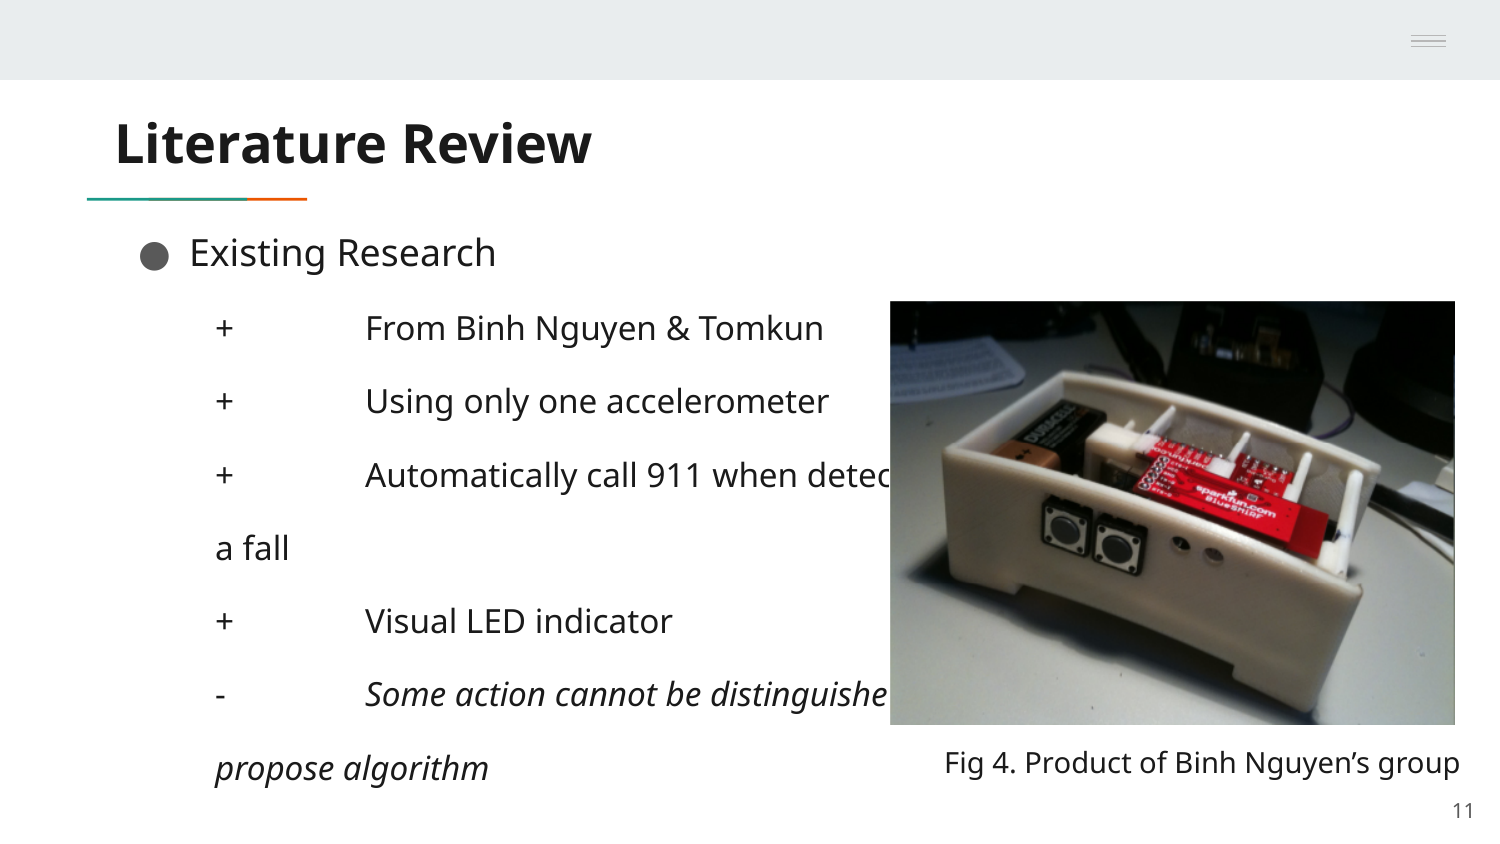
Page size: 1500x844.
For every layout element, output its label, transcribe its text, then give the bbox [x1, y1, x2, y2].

text_box Fig 4. Product of Binh Nguyen’s group [905, 724, 1500, 844]
list Existing Research + From Binh Nguyen & Tomkun + Using only one accelerometer + Automatically call 911 when detecting a fall + Visual LED indicator - Some action cannot be distinguished by propose algorithm [99, 207, 1361, 579]
picture [889, 300, 1456, 725]
title Literature Review [99, 94, 1361, 183]
